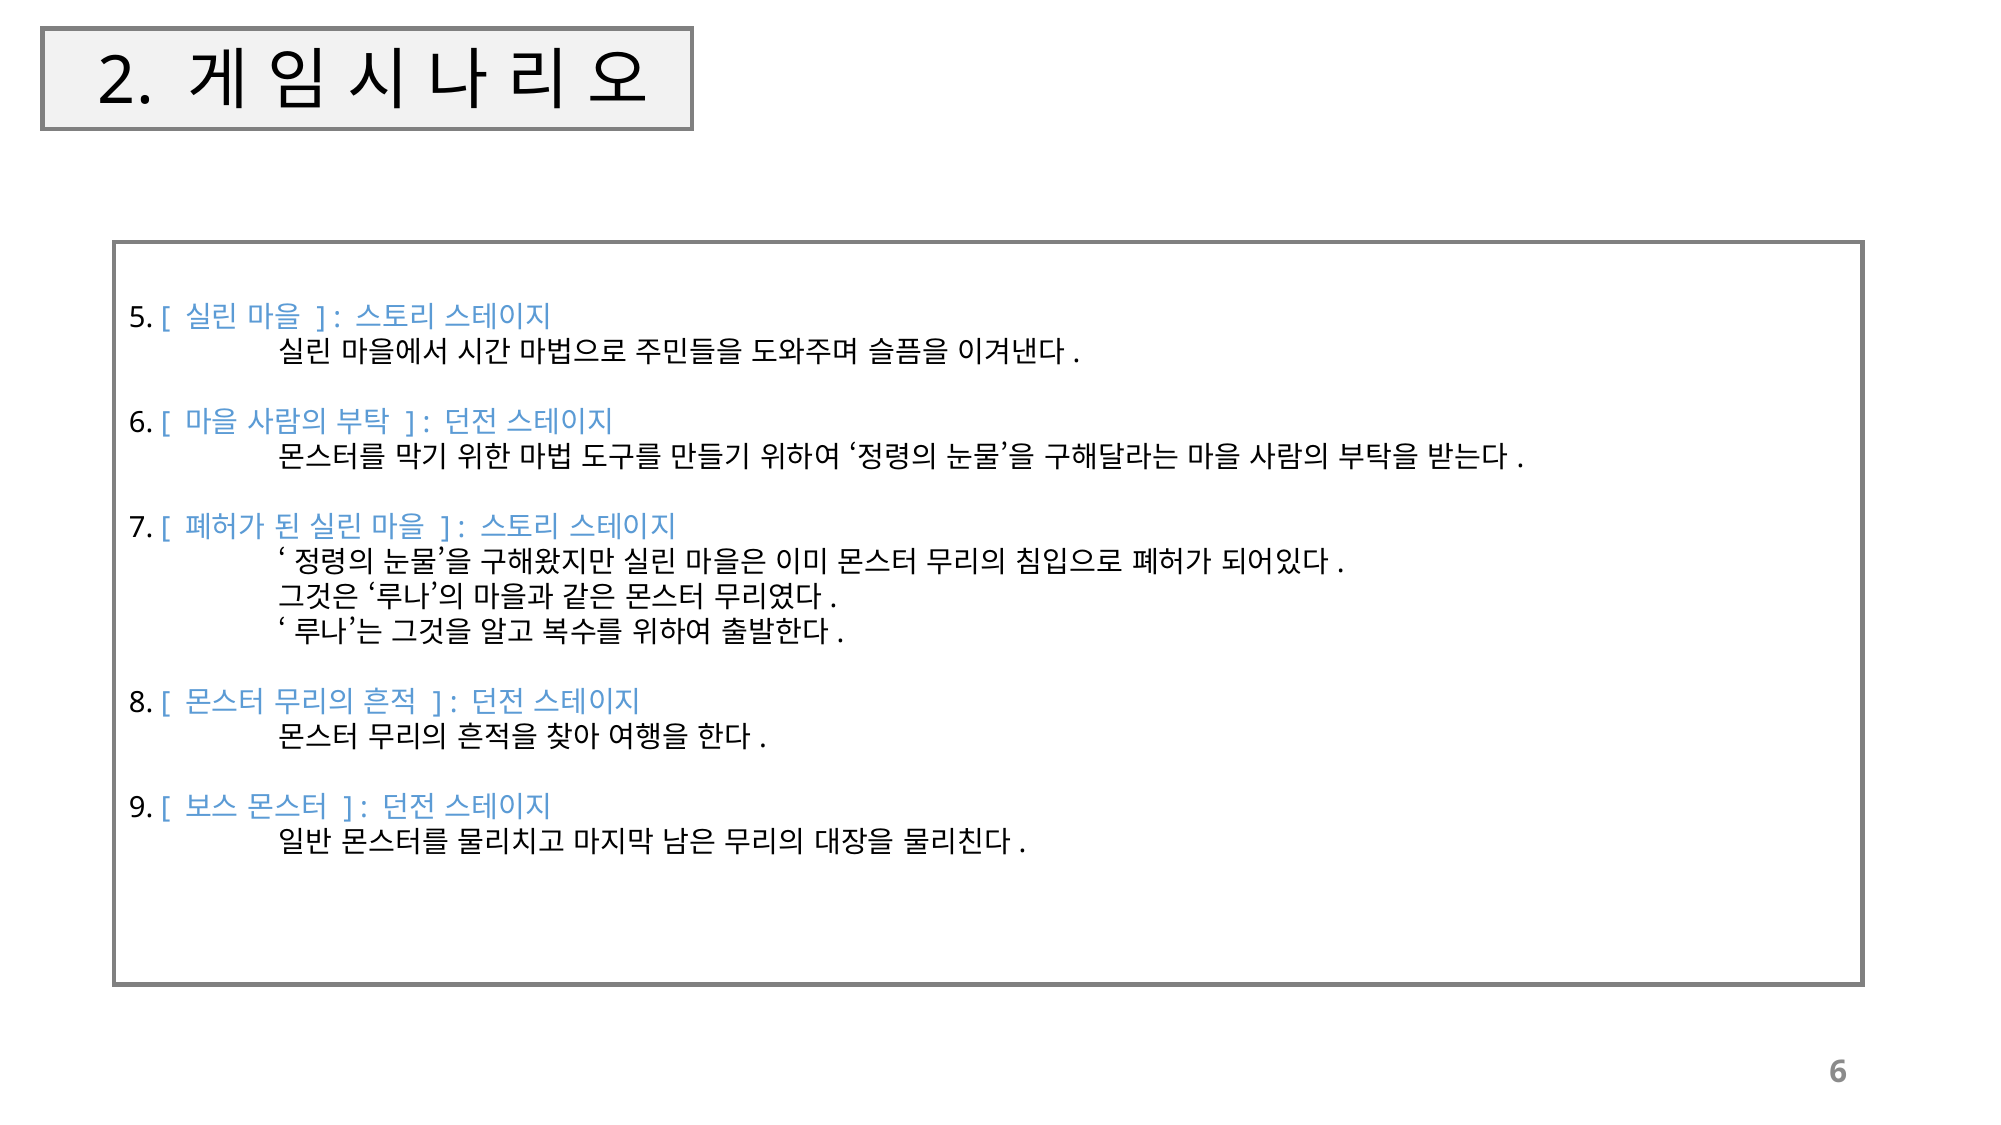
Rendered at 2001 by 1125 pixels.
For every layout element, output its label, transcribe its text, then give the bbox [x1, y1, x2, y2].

text_box 5. [ 실린 마을 ] : 스토리 스테이지 실린 마을에서 시간 마법으로 주민들을 도와주며 슬픔을 이겨낸다. 6. [ 마을 사람의 부탁 ] : 던전 스테이지 몬스터를 막기 위한 마법 도구를 만들기 위하여 ‘정령의 눈물’을 구해달라는 마을 사람의 부탁을 받는다. 7. [ 폐허가 된 실린 마을 ] : 스토리 스테이지 ‘정령의 눈물’을 구해왔지만 실린 마을은 이미 몬스터 무리의 침입으로 폐허가 되어있다. 그것은 ‘루나’의 마을과 같은 몬스터 무리였다. ‘루나’는 그것을 알고 복수를 위하여 출발한다. 8. [ 몬스터 무리의 흔적 ] : 던전 스테이지 몬스터 무리의 흔적을 찾아 여행을 한다. 9. [ 보스 몬스터 ] : 던전 스테이지 일반 몬스터를 물리치고 마지막 남은 무리의 대장을 물리친다. [113, 241, 1863, 986]
title 2. 게 임 시 나 리 오 [63, 27, 685, 126]
slide_number 6 [1412, 1042, 1863, 1103]
